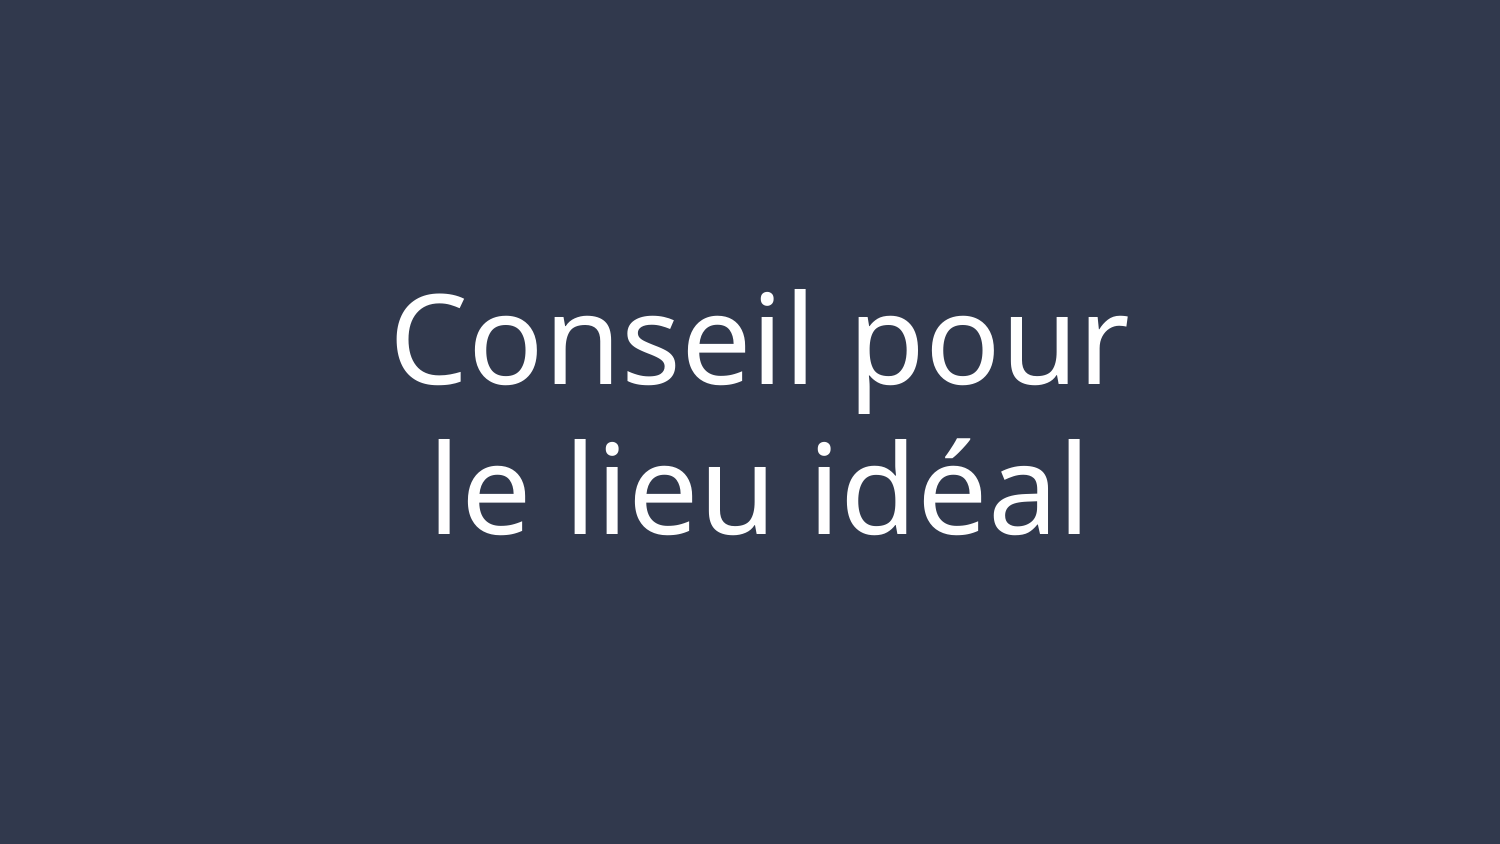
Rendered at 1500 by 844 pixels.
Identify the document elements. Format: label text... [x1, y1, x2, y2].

title Conseil pour le lieu idéal [322, 250, 1198, 575]
